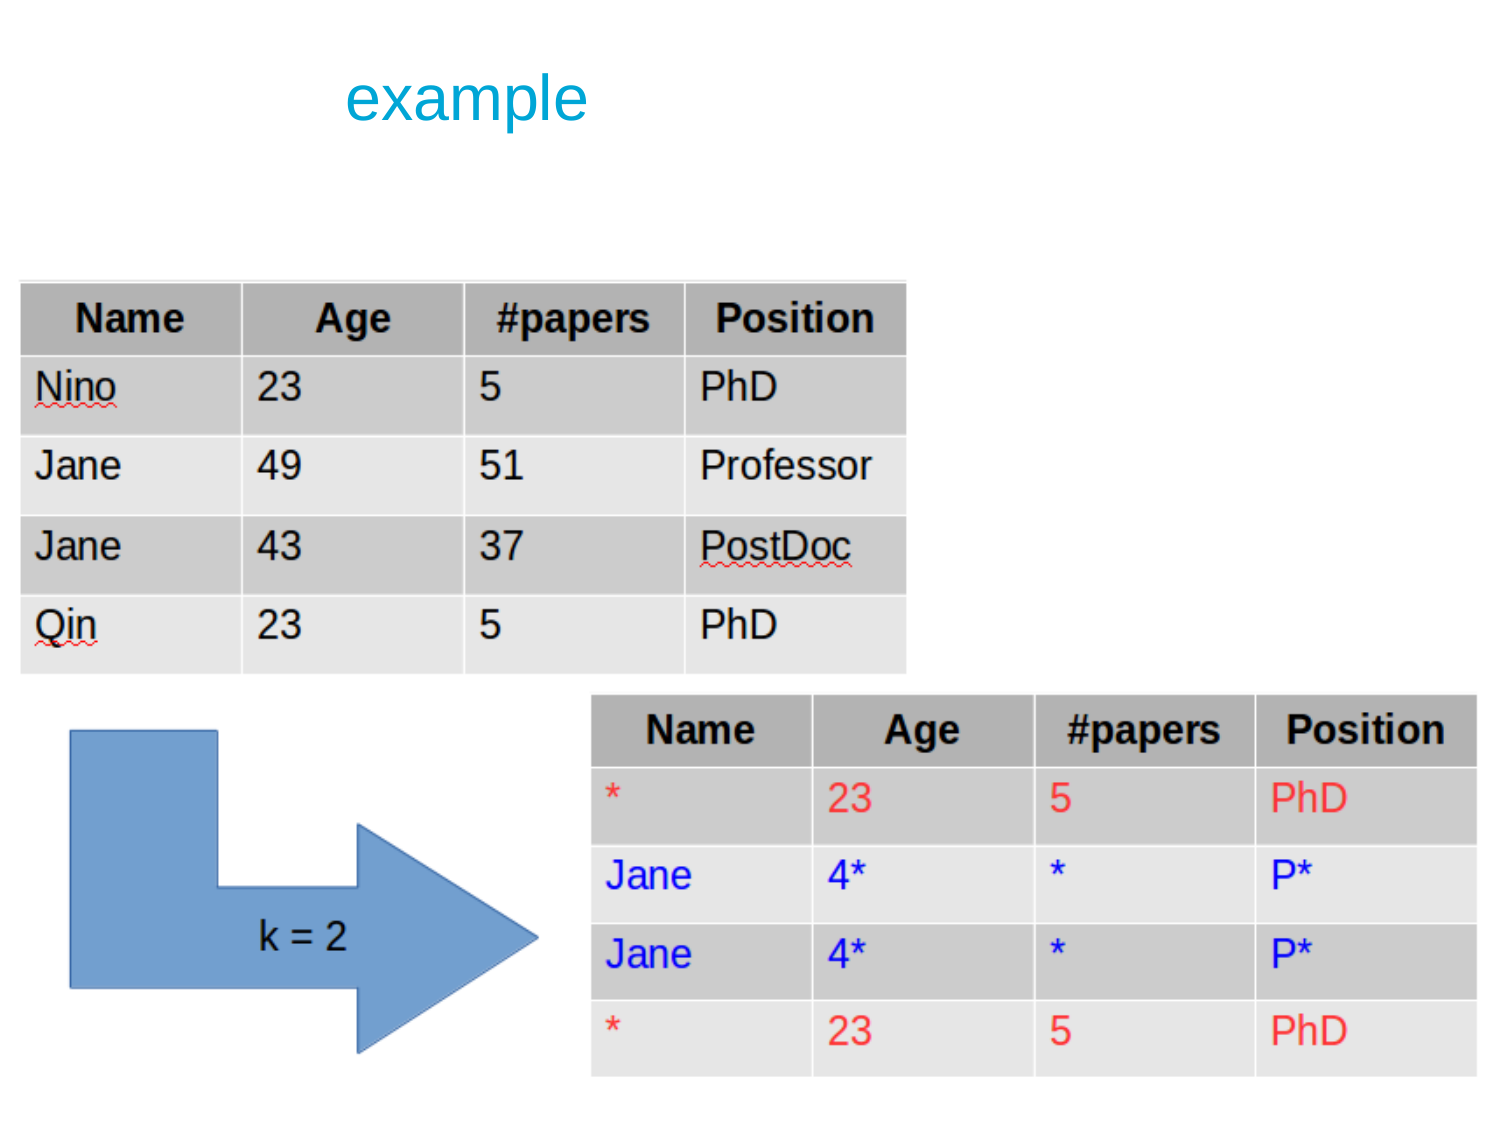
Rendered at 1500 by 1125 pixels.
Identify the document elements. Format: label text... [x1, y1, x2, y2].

title example [345, 55, 1500, 231]
picture [0, 268, 1500, 1099]
